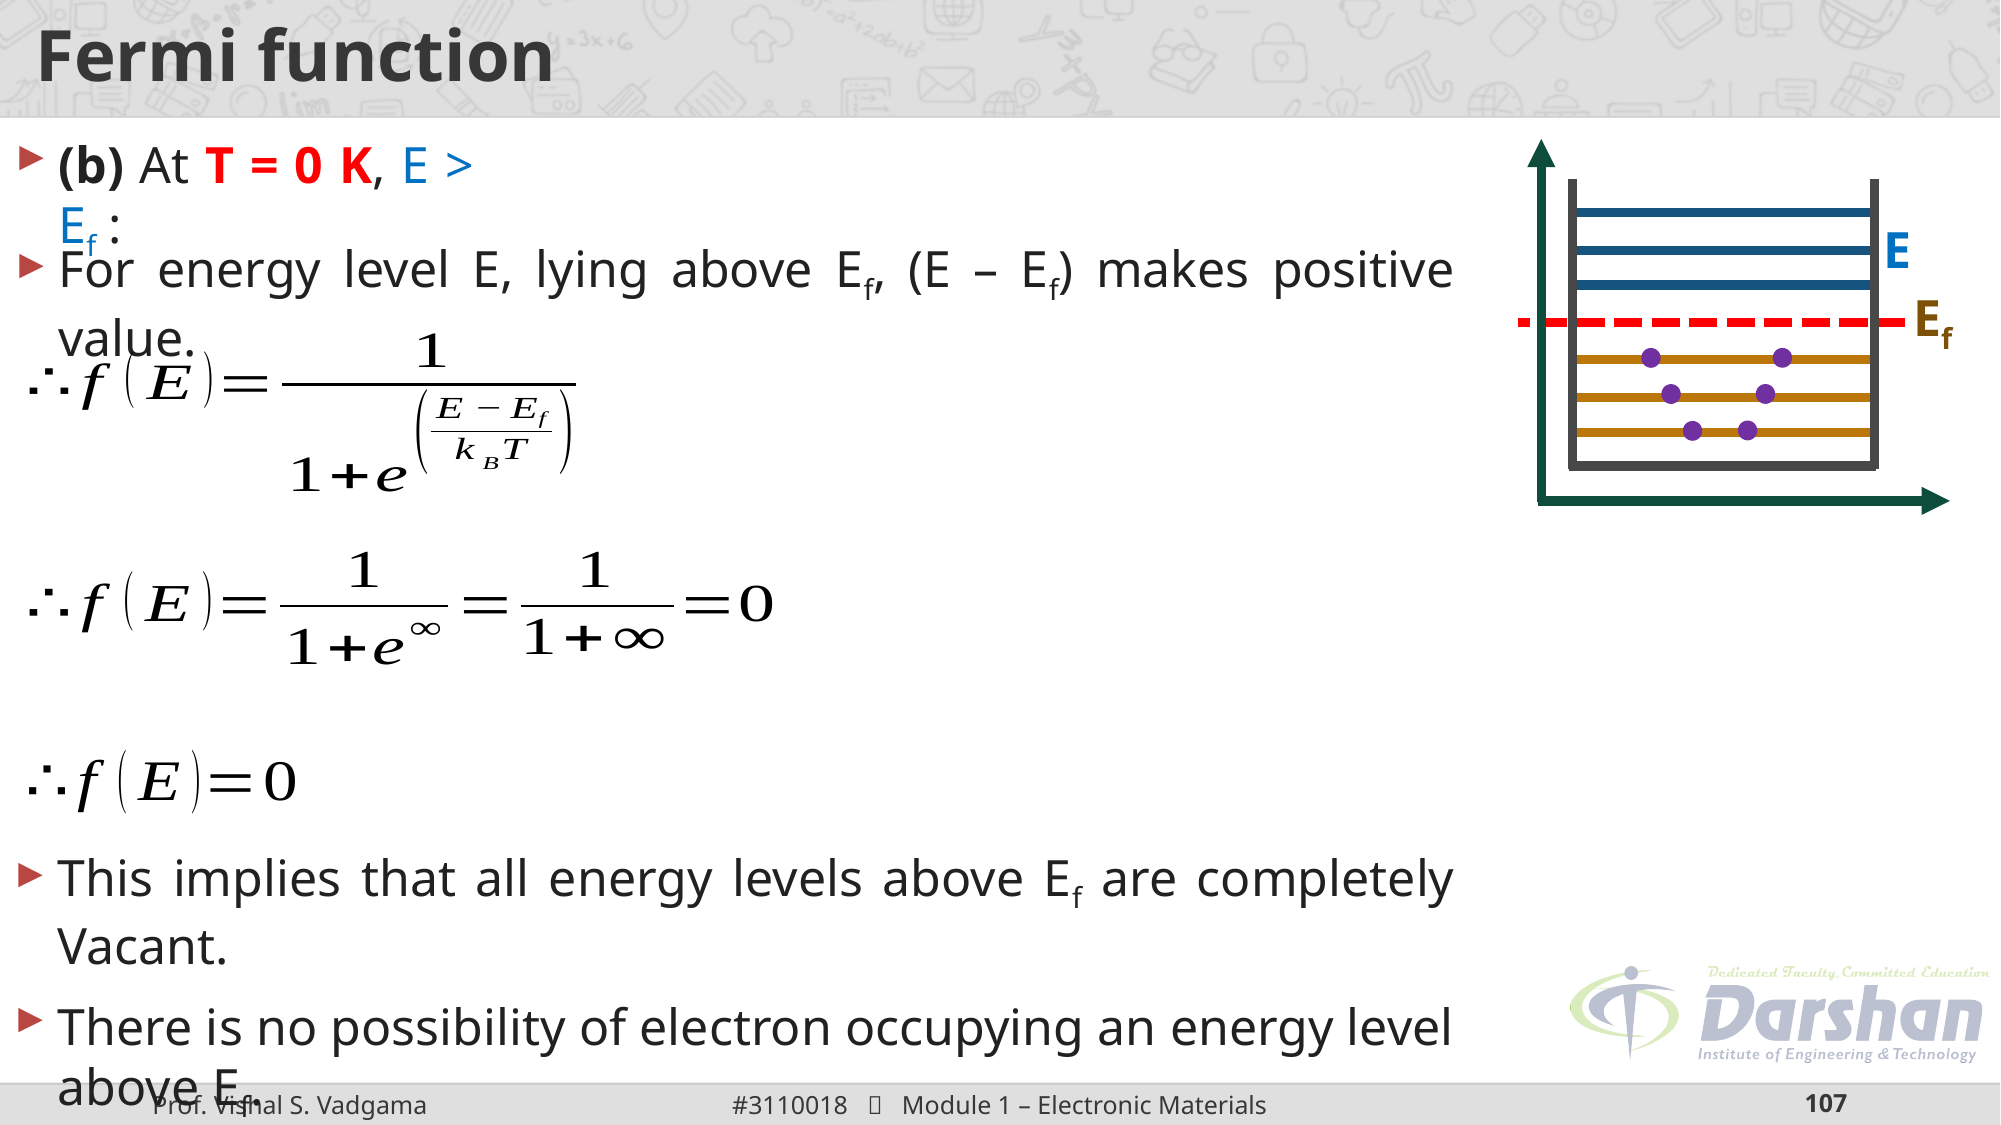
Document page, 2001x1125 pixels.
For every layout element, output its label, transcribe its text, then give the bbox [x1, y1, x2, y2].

title Fermi function [0, 0, 2000, 117]
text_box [1518, 138, 1979, 503]
text_box This implies that all energy levels above Ef are completely Vacant. There is no possibility of electron occupying an energy level above Ef. [0, 838, 1470, 1010]
text_box The Schrodinger’s equations are: [1570, 966, 1990, 1063]
text_box For energy level E, lying above Ef, (E – Ef) makes positive value. [0, 230, 1470, 378]
text_box (b) At T = 0 K, E > Ef : [0, 126, 489, 224]
